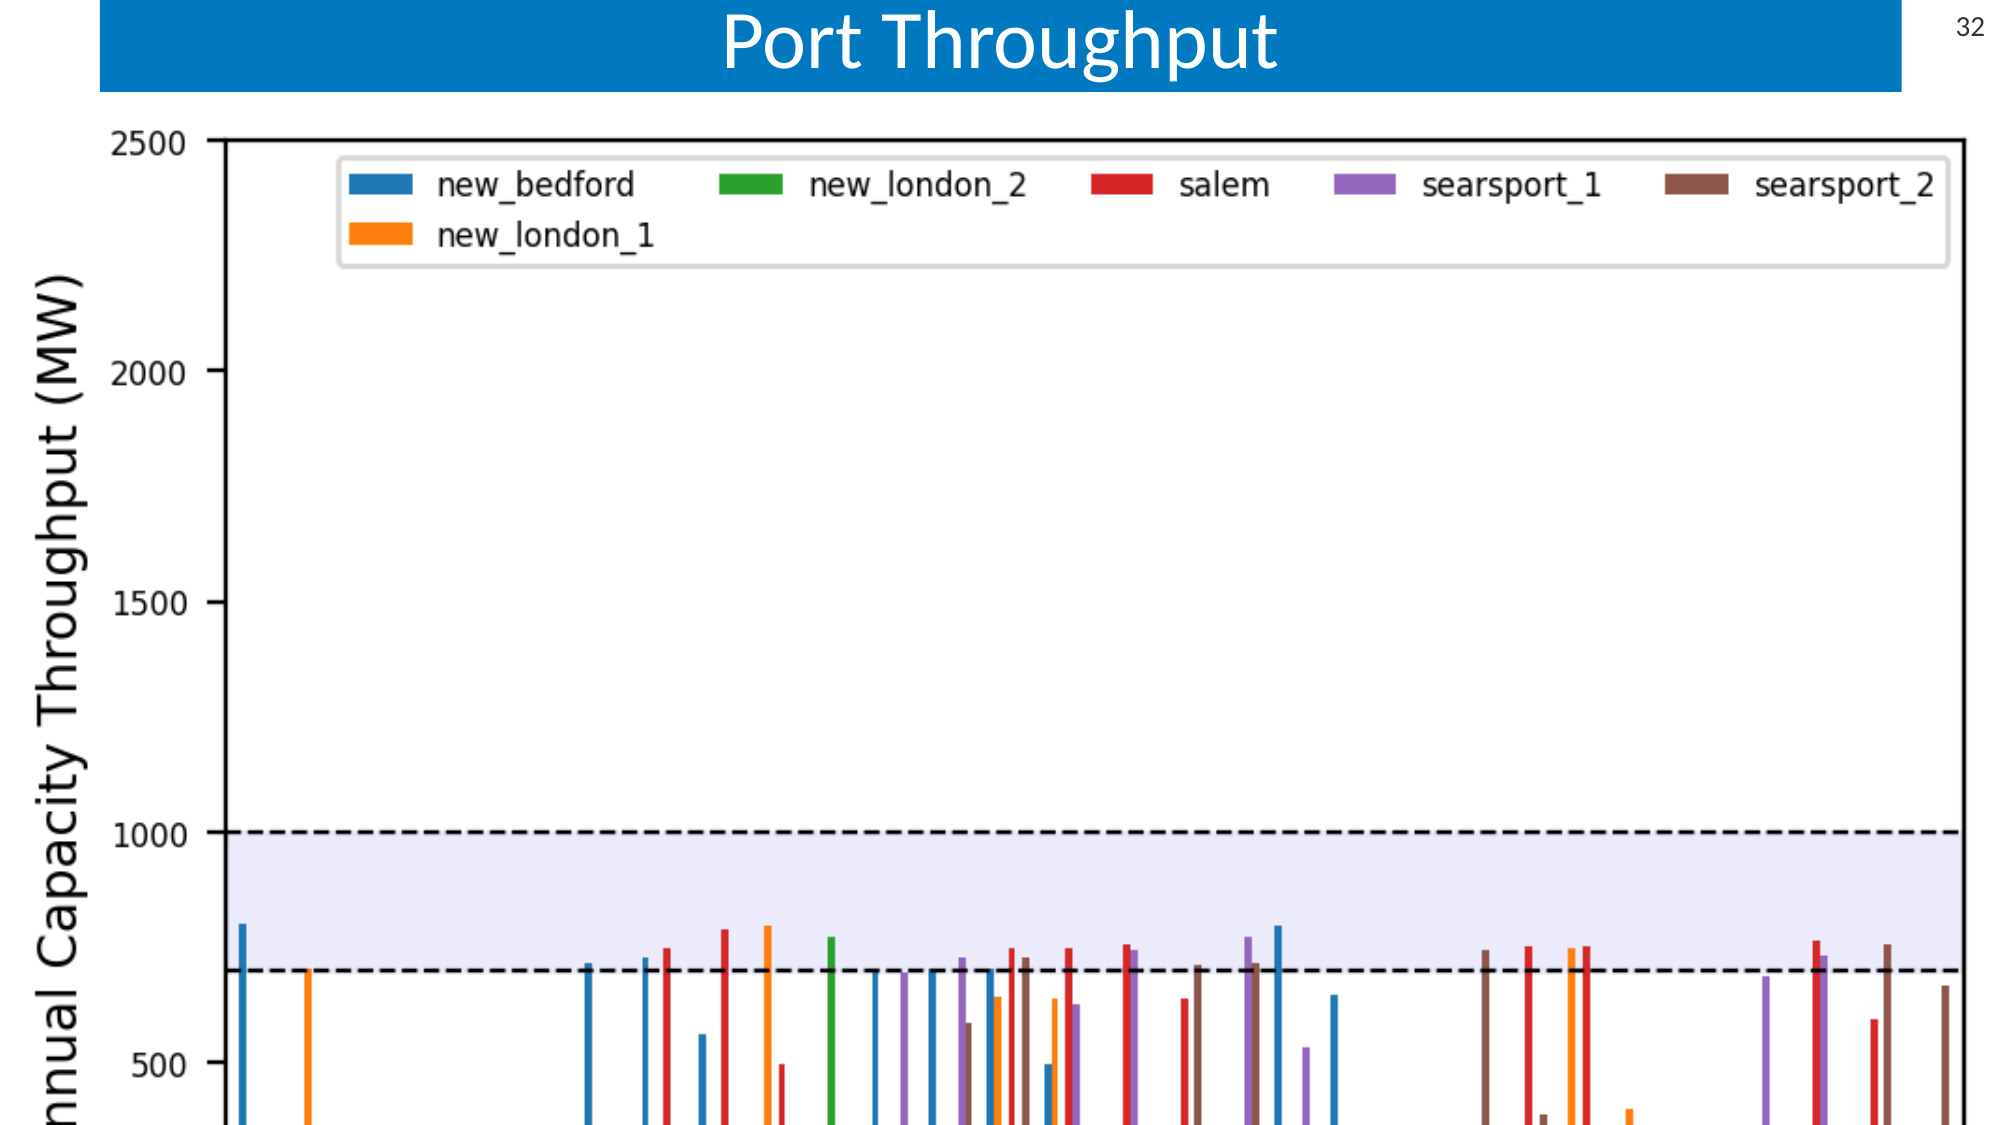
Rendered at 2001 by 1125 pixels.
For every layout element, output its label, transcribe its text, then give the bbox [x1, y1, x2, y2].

title Port Throughput [99, 0, 1902, 91]
picture [0, 92, 2000, 1125]
